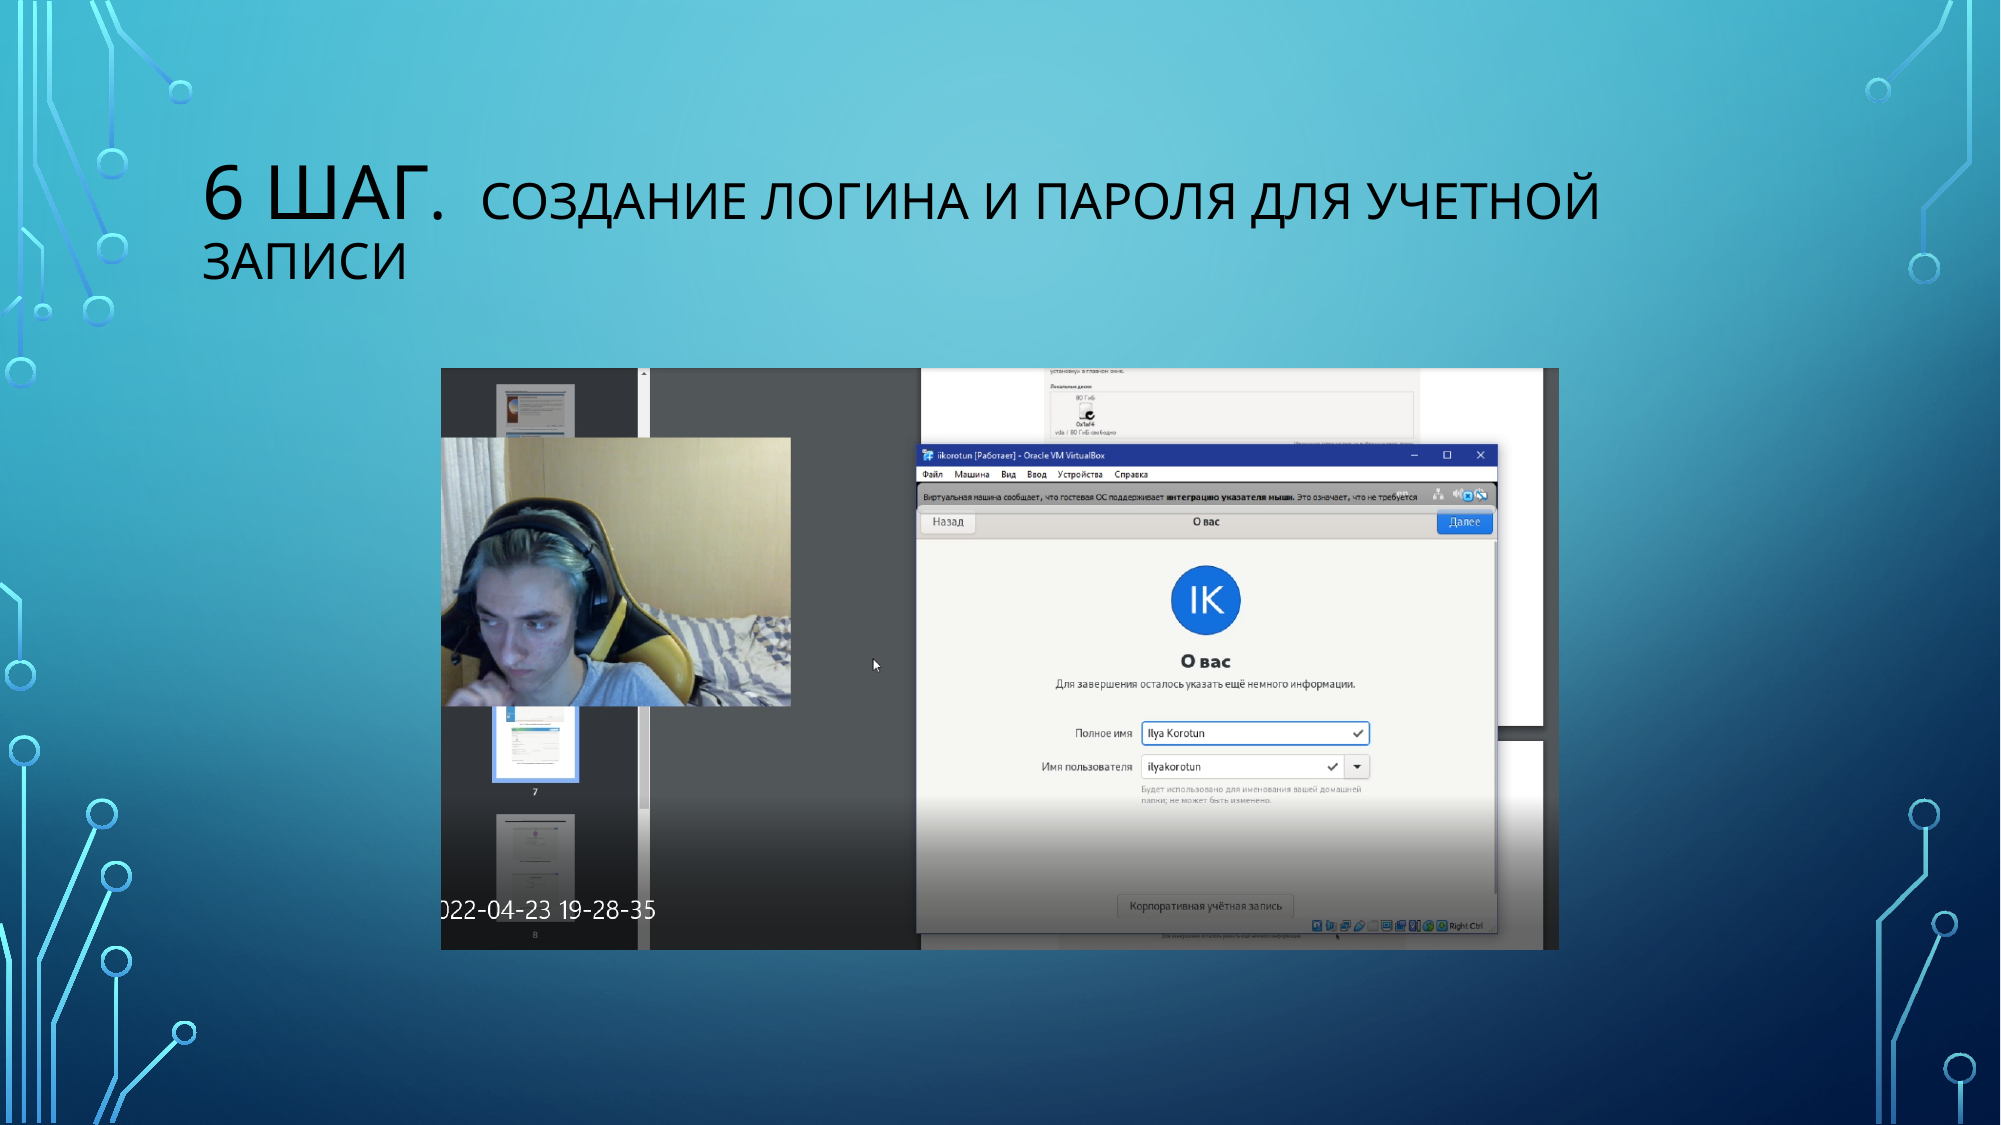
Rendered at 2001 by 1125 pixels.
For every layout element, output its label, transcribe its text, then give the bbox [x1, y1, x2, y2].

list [441, 368, 1559, 951]
title 6 шаг. Создание логина и пароля для учетной записи [187, 101, 1813, 344]
